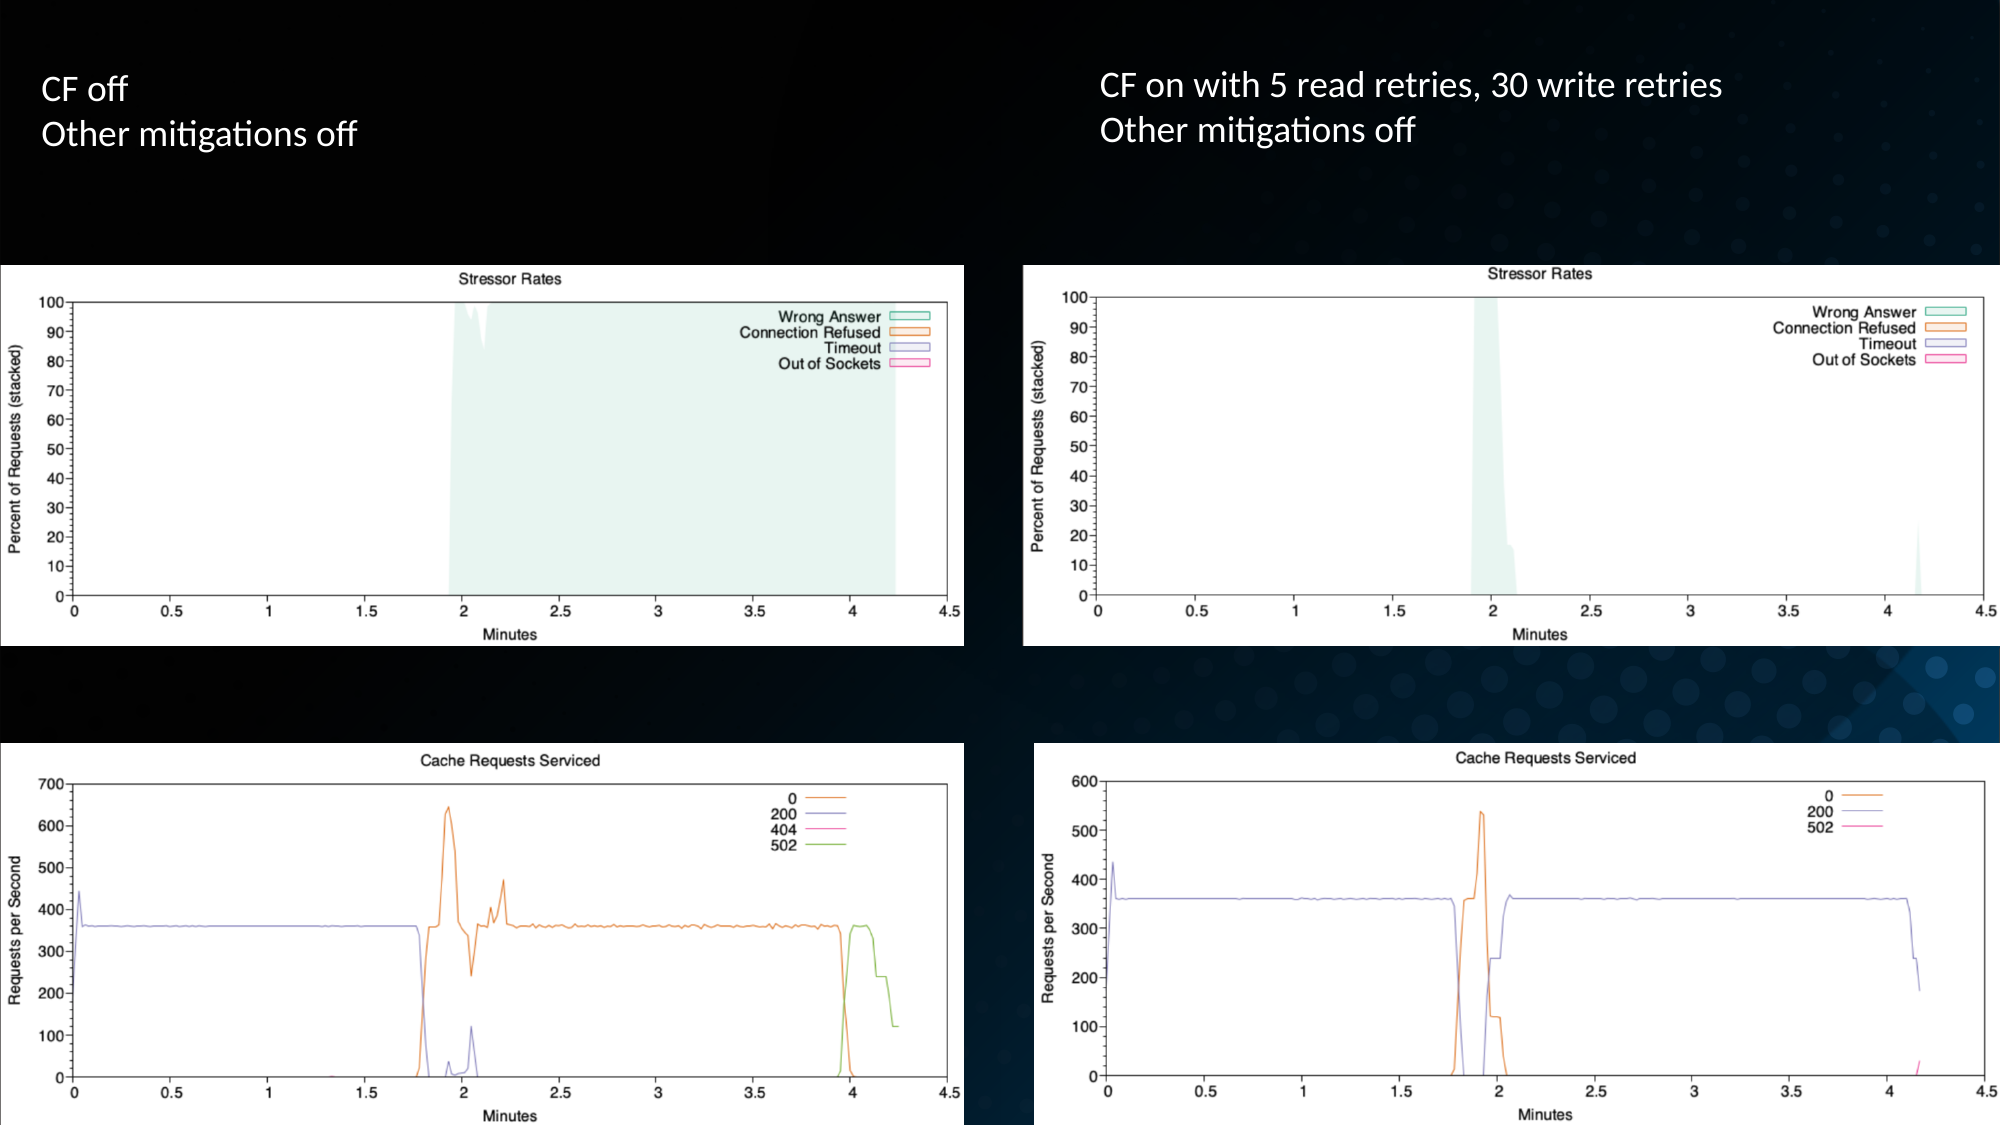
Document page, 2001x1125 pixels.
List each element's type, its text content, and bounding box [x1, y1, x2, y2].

text_box CF on with 5 read retries, 30 write retries Other mitigations off [1085, 52, 1739, 158]
picture [0, 0, 2000, 1125]
text_box CF off Other mitigations off [26, 56, 373, 162]
